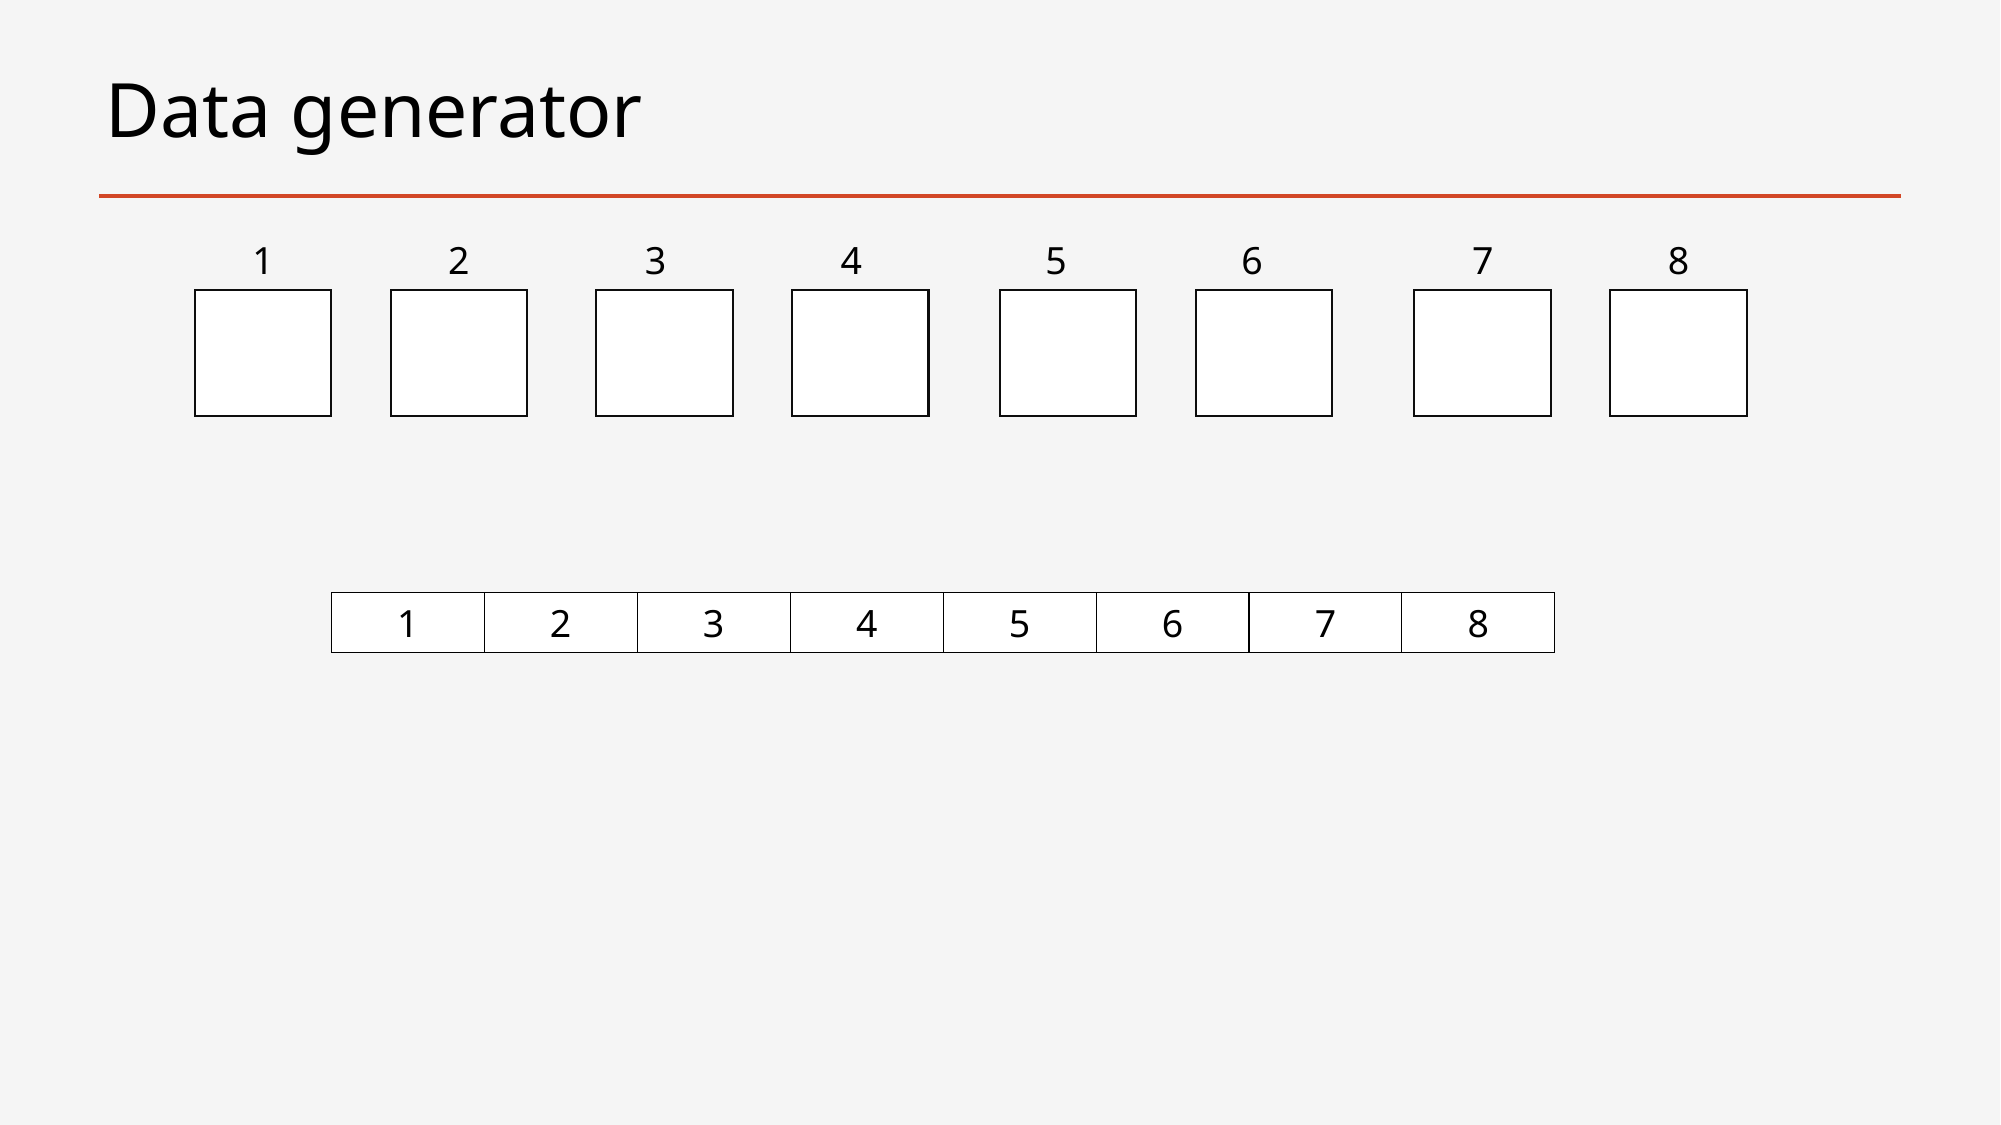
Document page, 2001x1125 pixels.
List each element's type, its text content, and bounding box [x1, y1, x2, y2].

text_box [595, 289, 734, 417]
text_box 6 [1226, 229, 1278, 290]
text_box 4 [790, 592, 943, 653]
text_box 3 [637, 592, 790, 653]
text_box [194, 289, 332, 417]
text_box [791, 289, 930, 417]
text_box 8 [1653, 229, 1705, 290]
text_box 3 [630, 229, 681, 290]
title Data generator [90, 55, 1773, 161]
text_box 7 [1457, 229, 1509, 290]
text_box [999, 289, 1137, 417]
text_box 8 [1401, 592, 1555, 653]
text_box 6 [1096, 592, 1249, 653]
text_box 2 [433, 229, 485, 290]
text_box [1195, 289, 1333, 417]
text_box 1 [331, 592, 484, 653]
text_box [1609, 289, 1748, 417]
text_box 5 [1030, 229, 1082, 290]
text_box [1413, 289, 1552, 417]
text_box 5 [943, 592, 1096, 653]
text_box 4 [825, 229, 877, 290]
text_box [390, 289, 528, 417]
text_box 2 [484, 592, 637, 653]
text_box 1 [237, 229, 289, 290]
text_box 7 [1249, 592, 1401, 653]
